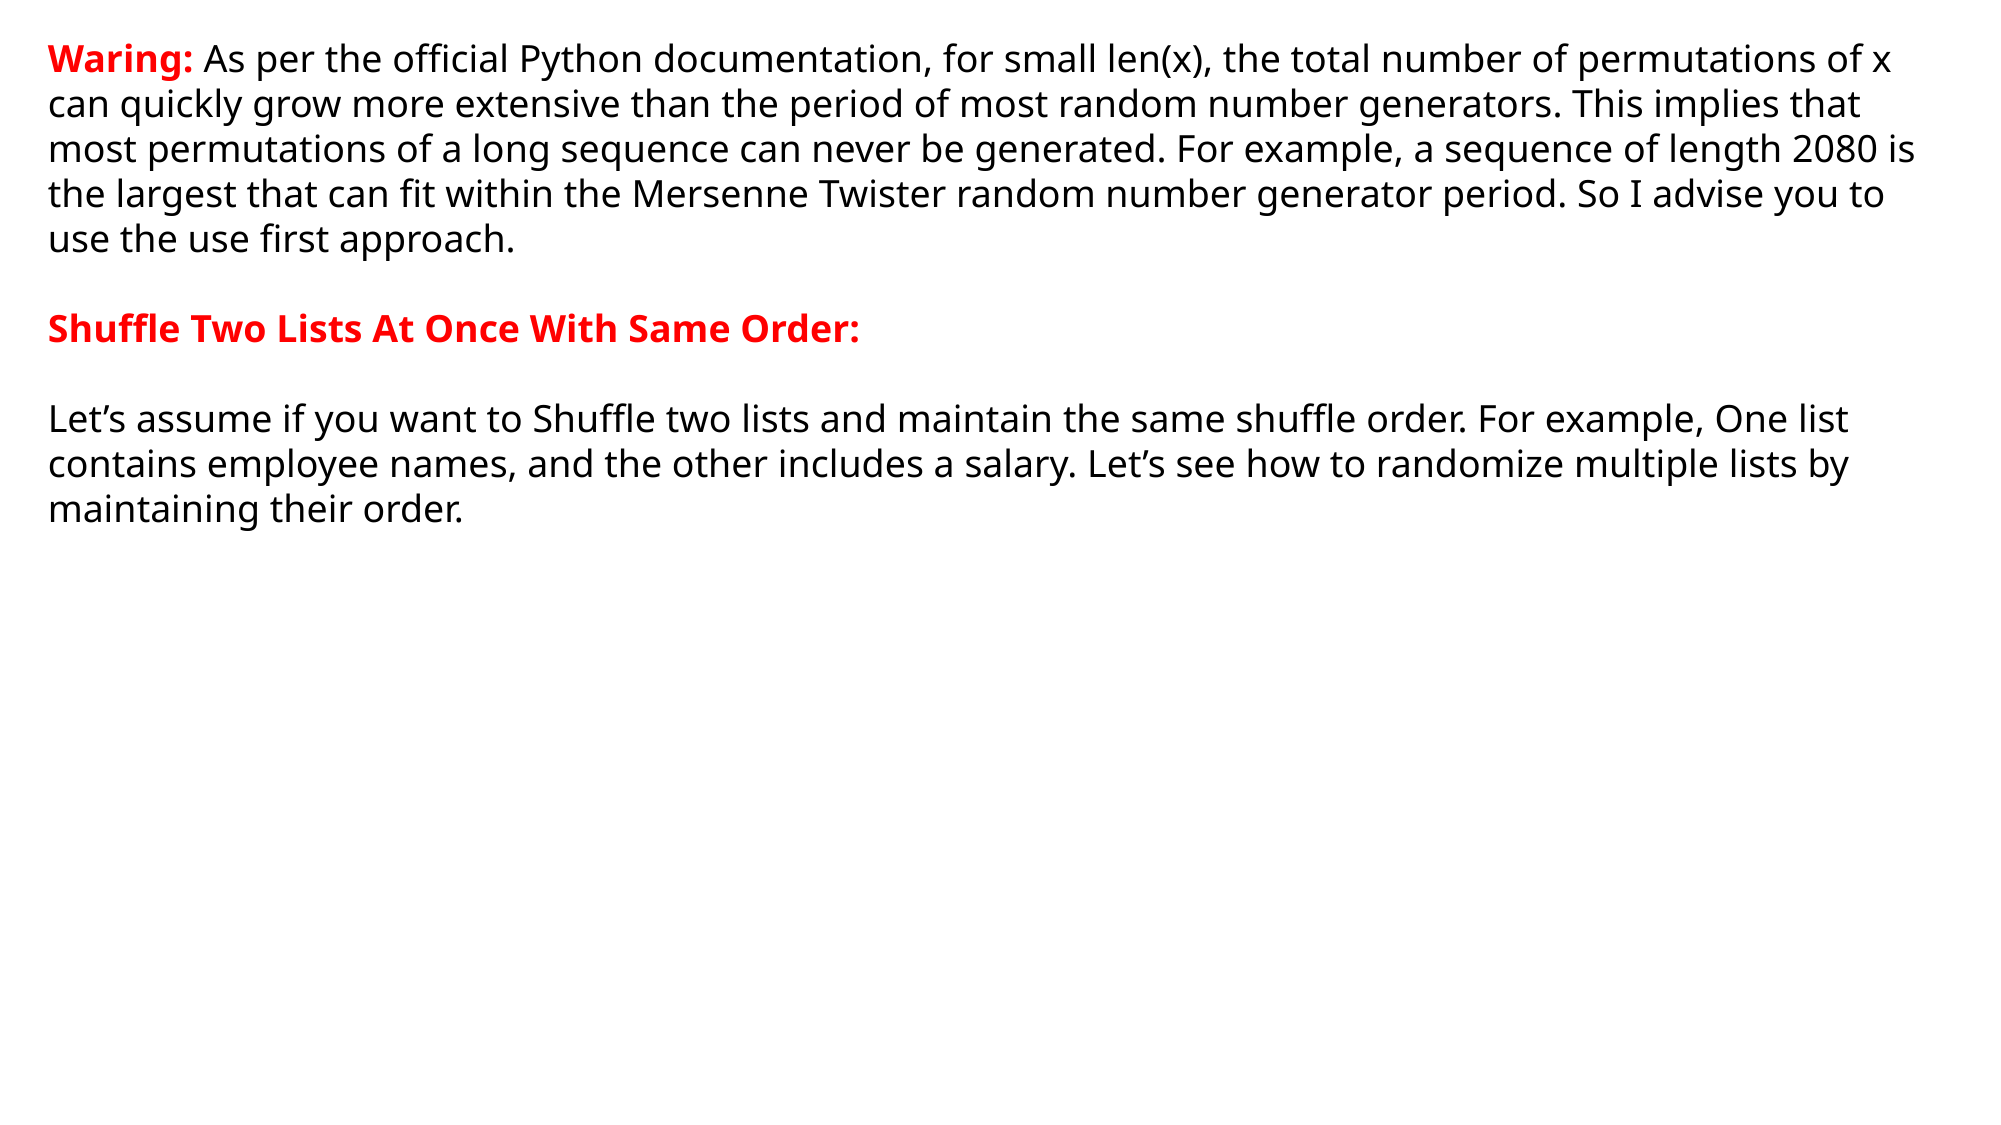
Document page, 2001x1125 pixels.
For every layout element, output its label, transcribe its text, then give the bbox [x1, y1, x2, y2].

text_box Waring: As per the official Python documentation, for small len(x), the total number of permutations of x can quickly grow more extensive than the period of most random number generators. This implies that most permutations of a long sequence can never be generated. For example, a sequence of length 2080 is the largest that can fit within the Mersenne Twister random number generator period. So I advise you to use the use first approach. Shuffle Two Lists At Once With Same Order: Let’s assume if you want to Shuffle two lists and maintain the same shuffle order. For example, One list contains employee names, and the other includes a salary. Let’s see how to randomize multiple lists by maintaining their order. [33, 27, 1956, 538]
